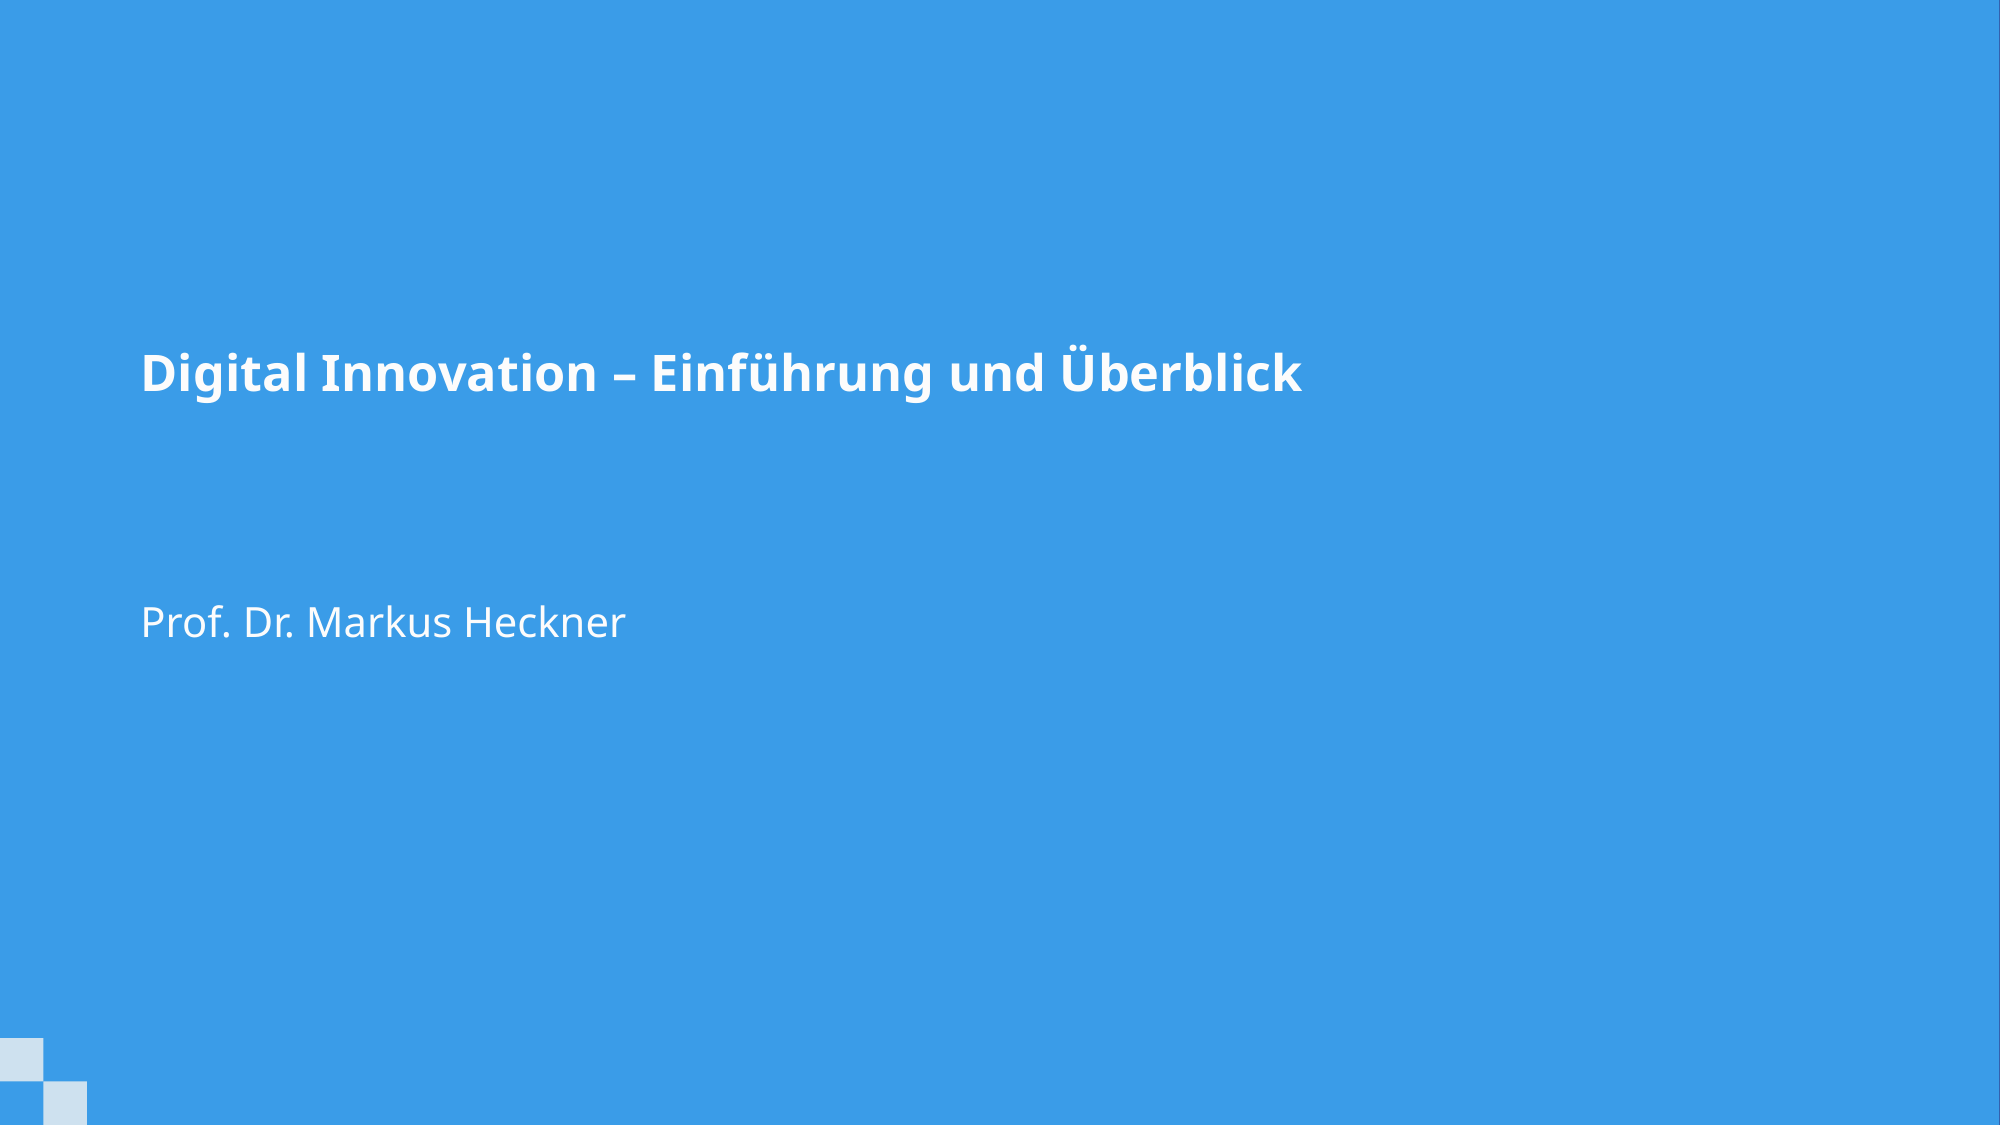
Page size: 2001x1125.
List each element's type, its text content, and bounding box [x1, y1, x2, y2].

title Digital Innovation – Einführung und Überblick [125, 334, 1331, 468]
subtitle Prof. Dr. Markus Heckner [125, 439, 801, 664]
